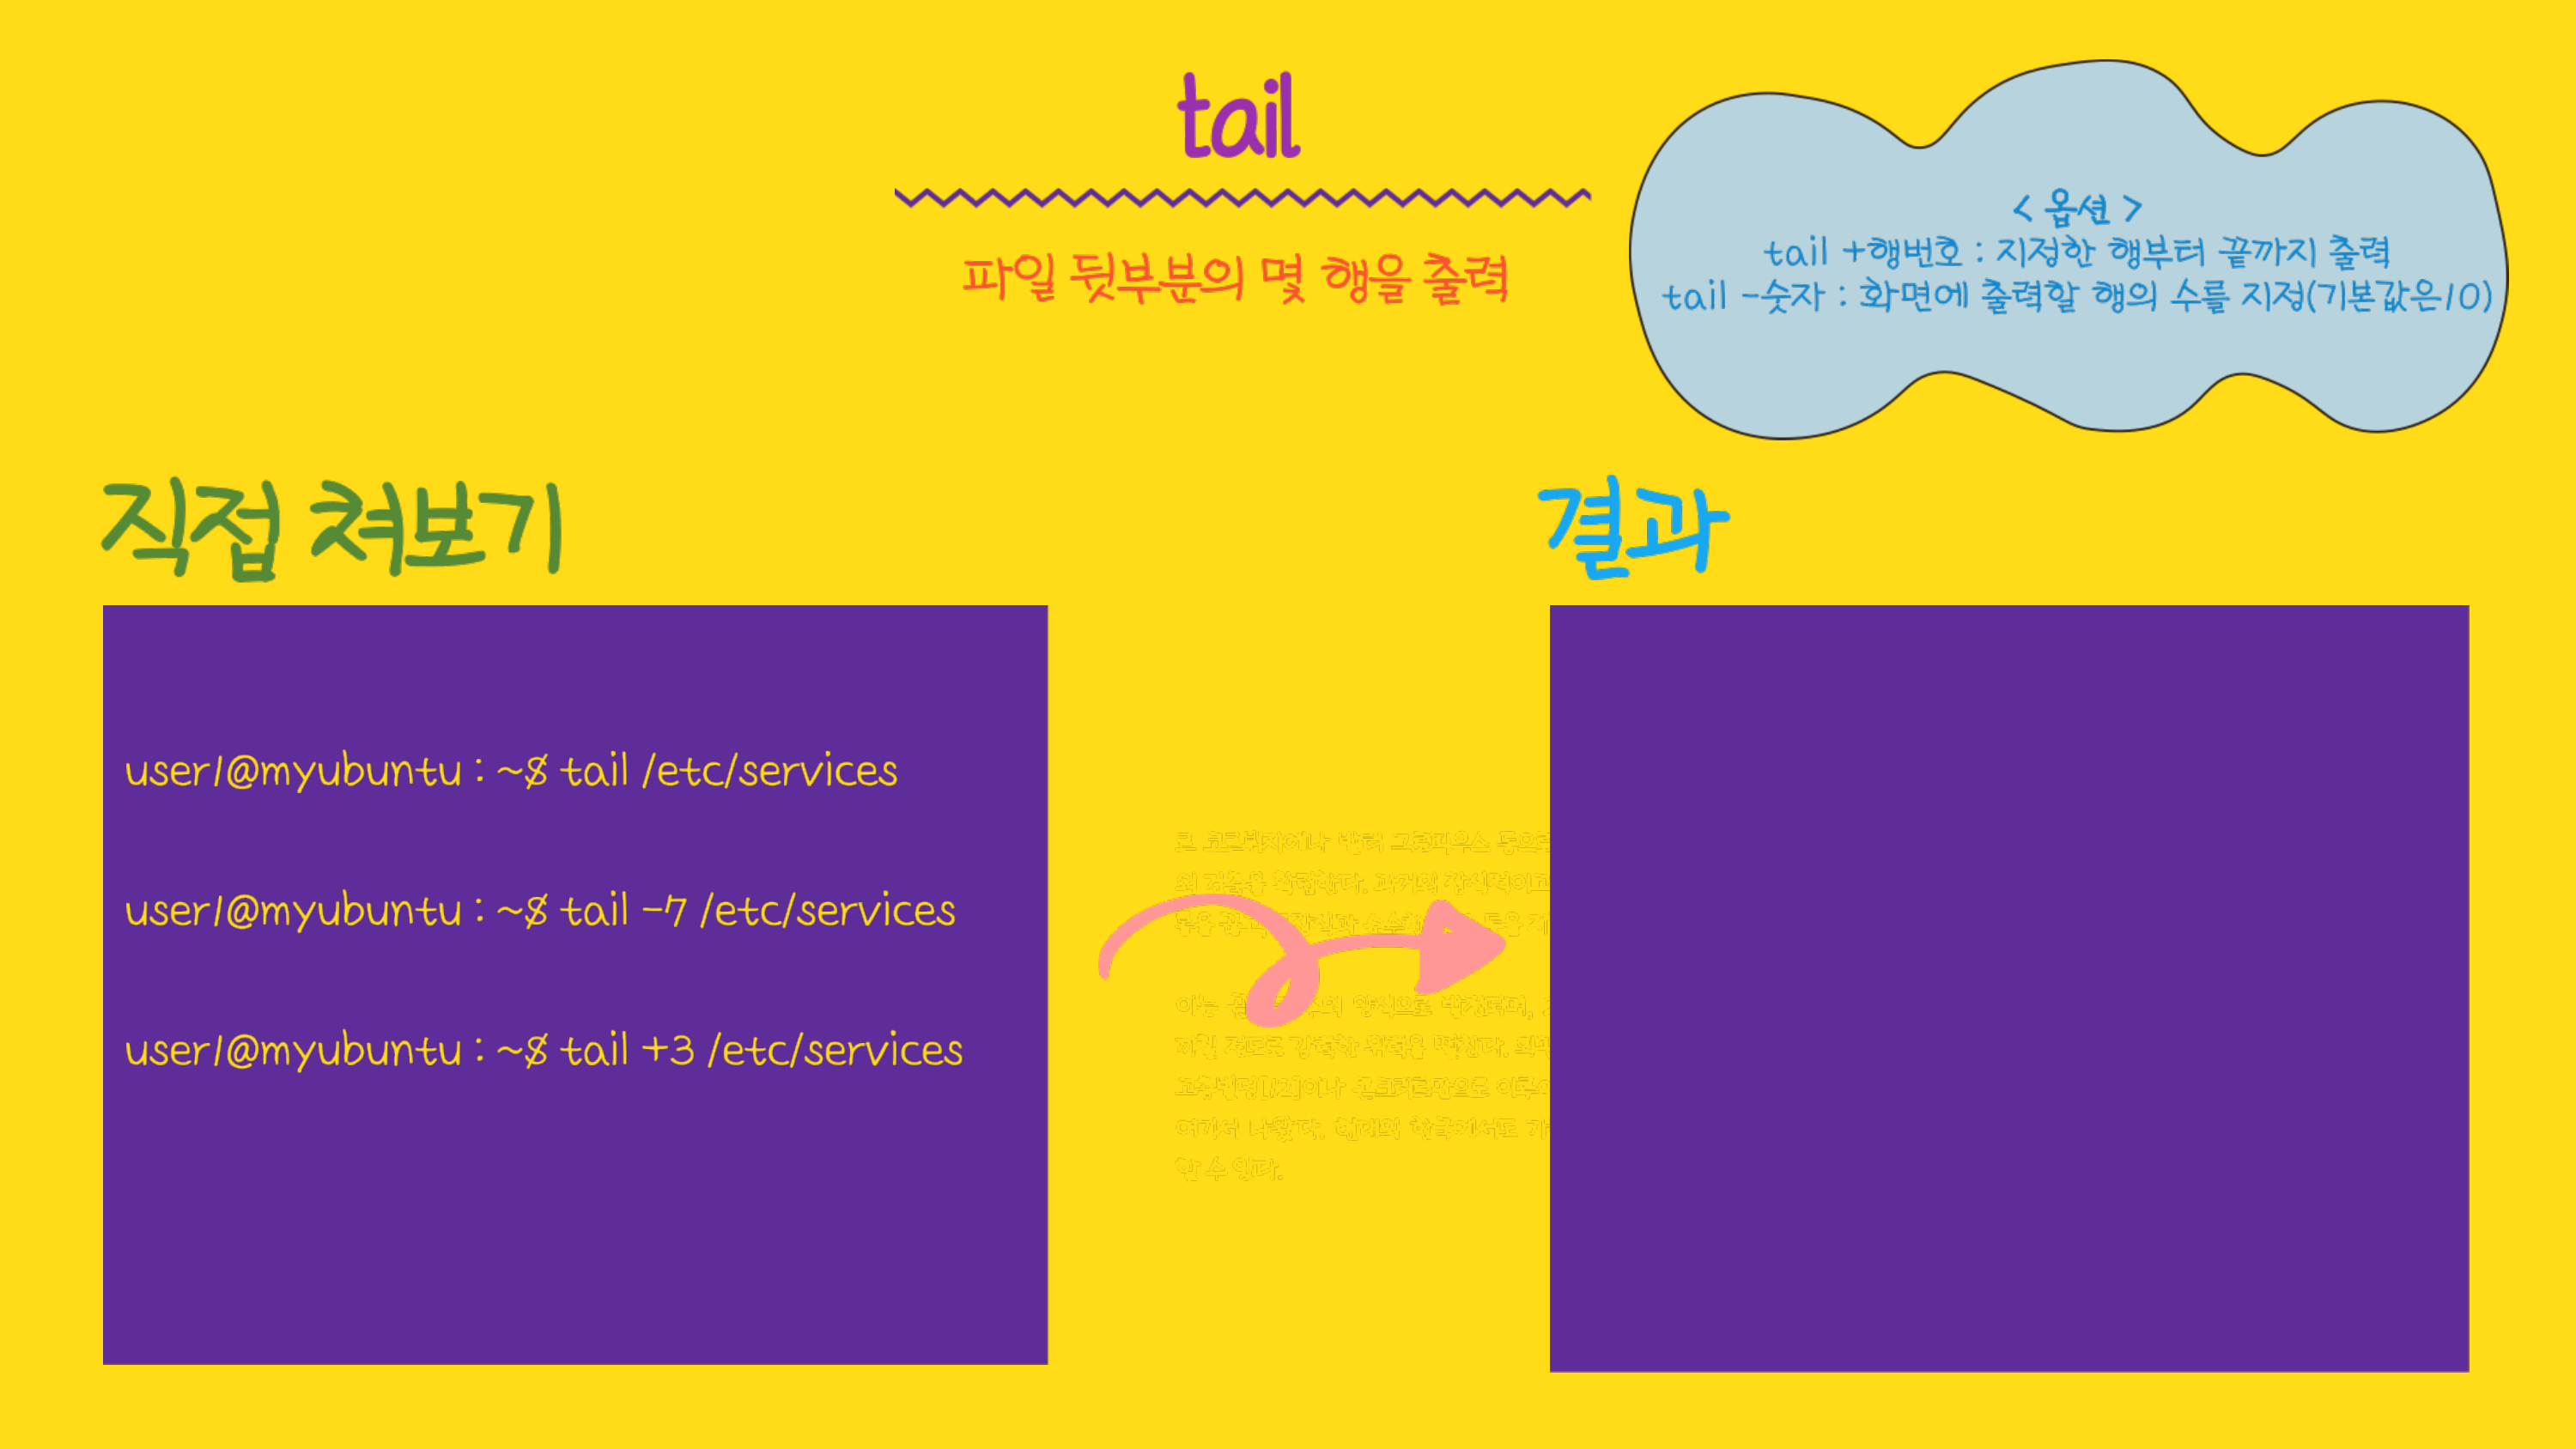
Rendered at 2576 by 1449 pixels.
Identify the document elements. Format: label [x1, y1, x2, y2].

picture [596, 233, 1537, 331]
text_box [1098, 894, 1506, 1028]
picture [858, 1, 1356, 215]
text_box [1629, 59, 2509, 176]
picture [114, 649, 993, 1099]
picture [1171, 822, 1550, 1193]
picture [1575, 178, 2514, 333]
text_box [1550, 605, 2470, 1373]
text_box [102, 605, 1050, 1365]
picture [1521, 440, 1780, 628]
text_box [1629, 339, 2509, 440]
picture [85, 437, 612, 631]
text_box [895, 188, 1571, 209]
